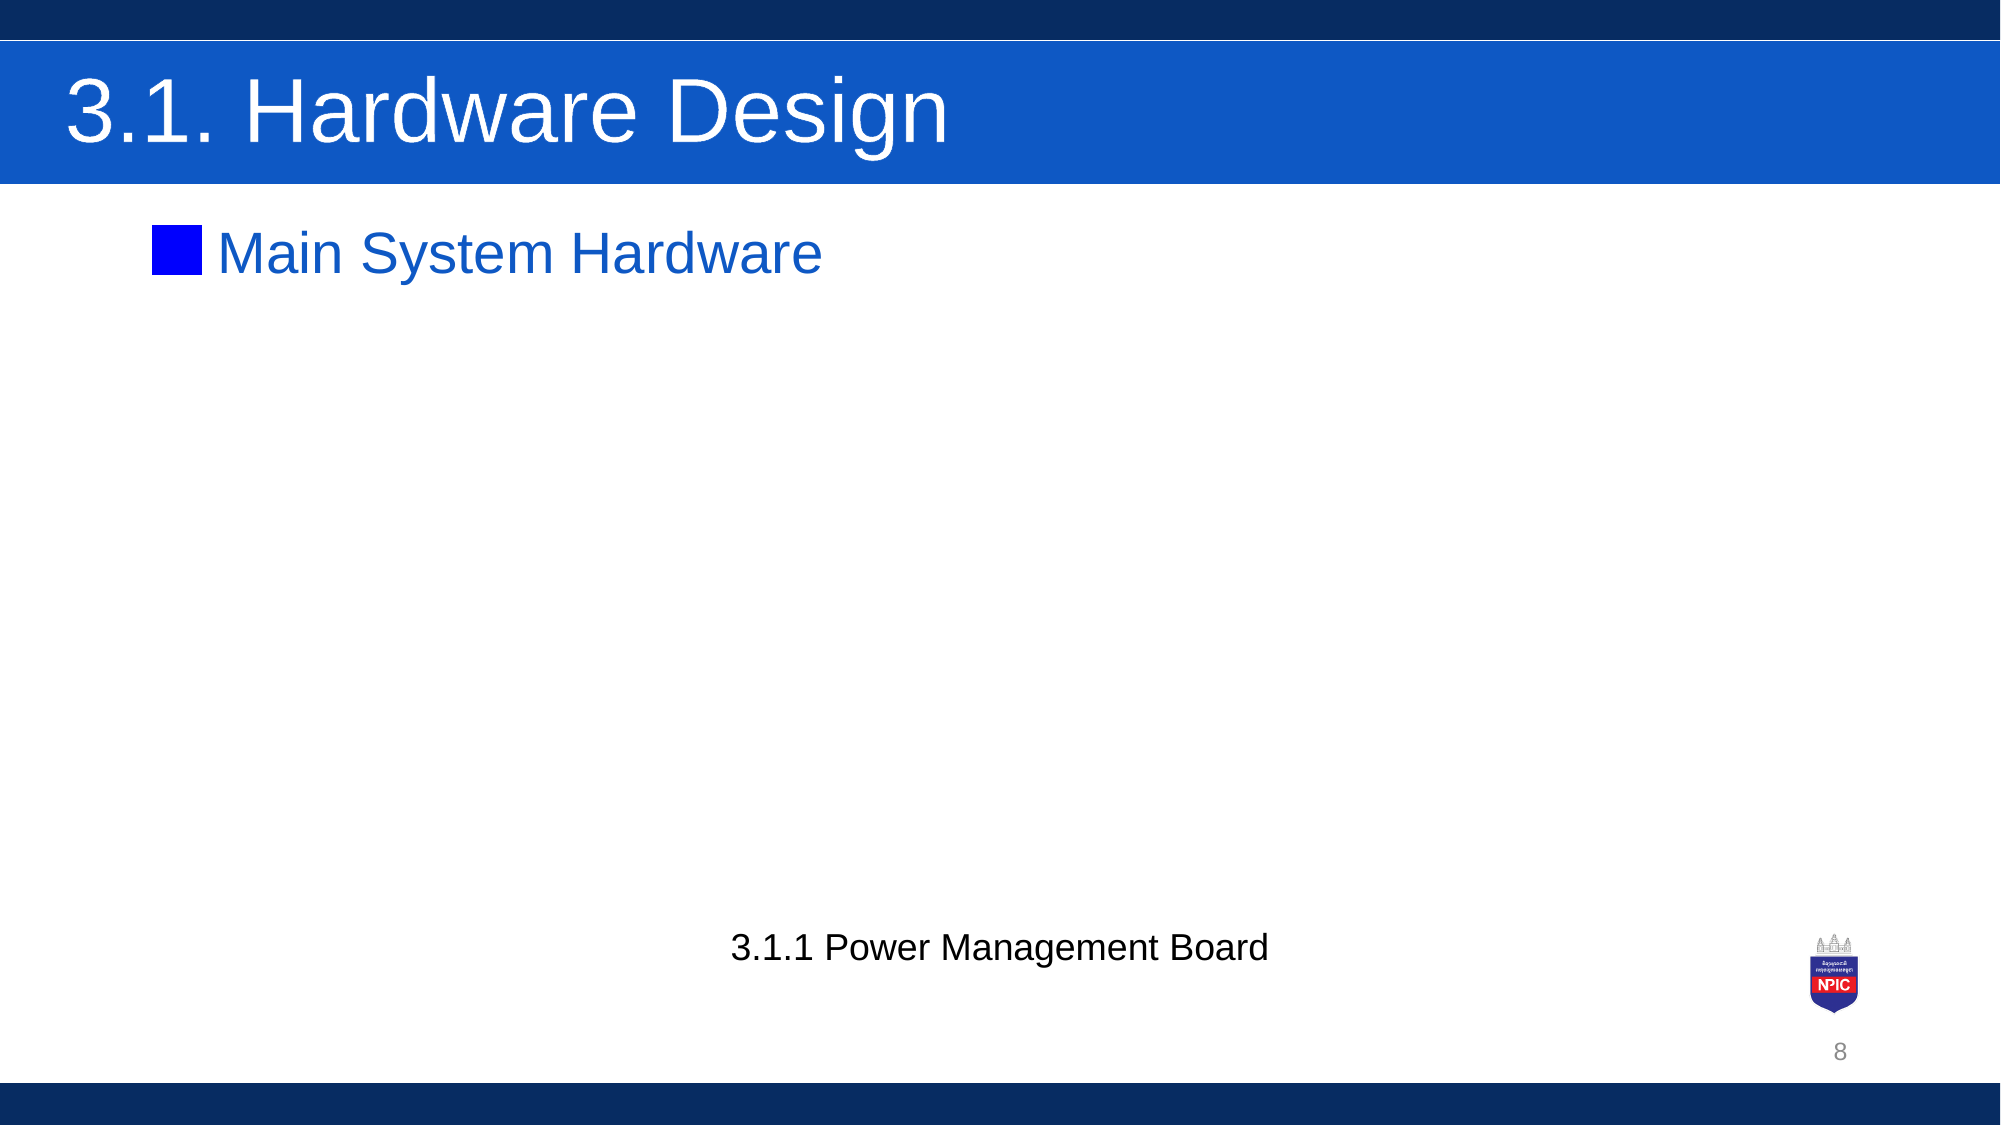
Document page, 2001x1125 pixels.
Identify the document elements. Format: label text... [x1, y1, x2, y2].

slide_number 8 [1412, 1020, 1863, 1081]
text_box 3.1.1 Power Management Board [611, 915, 1389, 975]
picture [152, 225, 202, 275]
picture [1805, 992, 1863, 1020]
title 3.1. Hardware Design [49, 41, 2000, 184]
list Main System Hardware [137, 207, 1863, 992]
